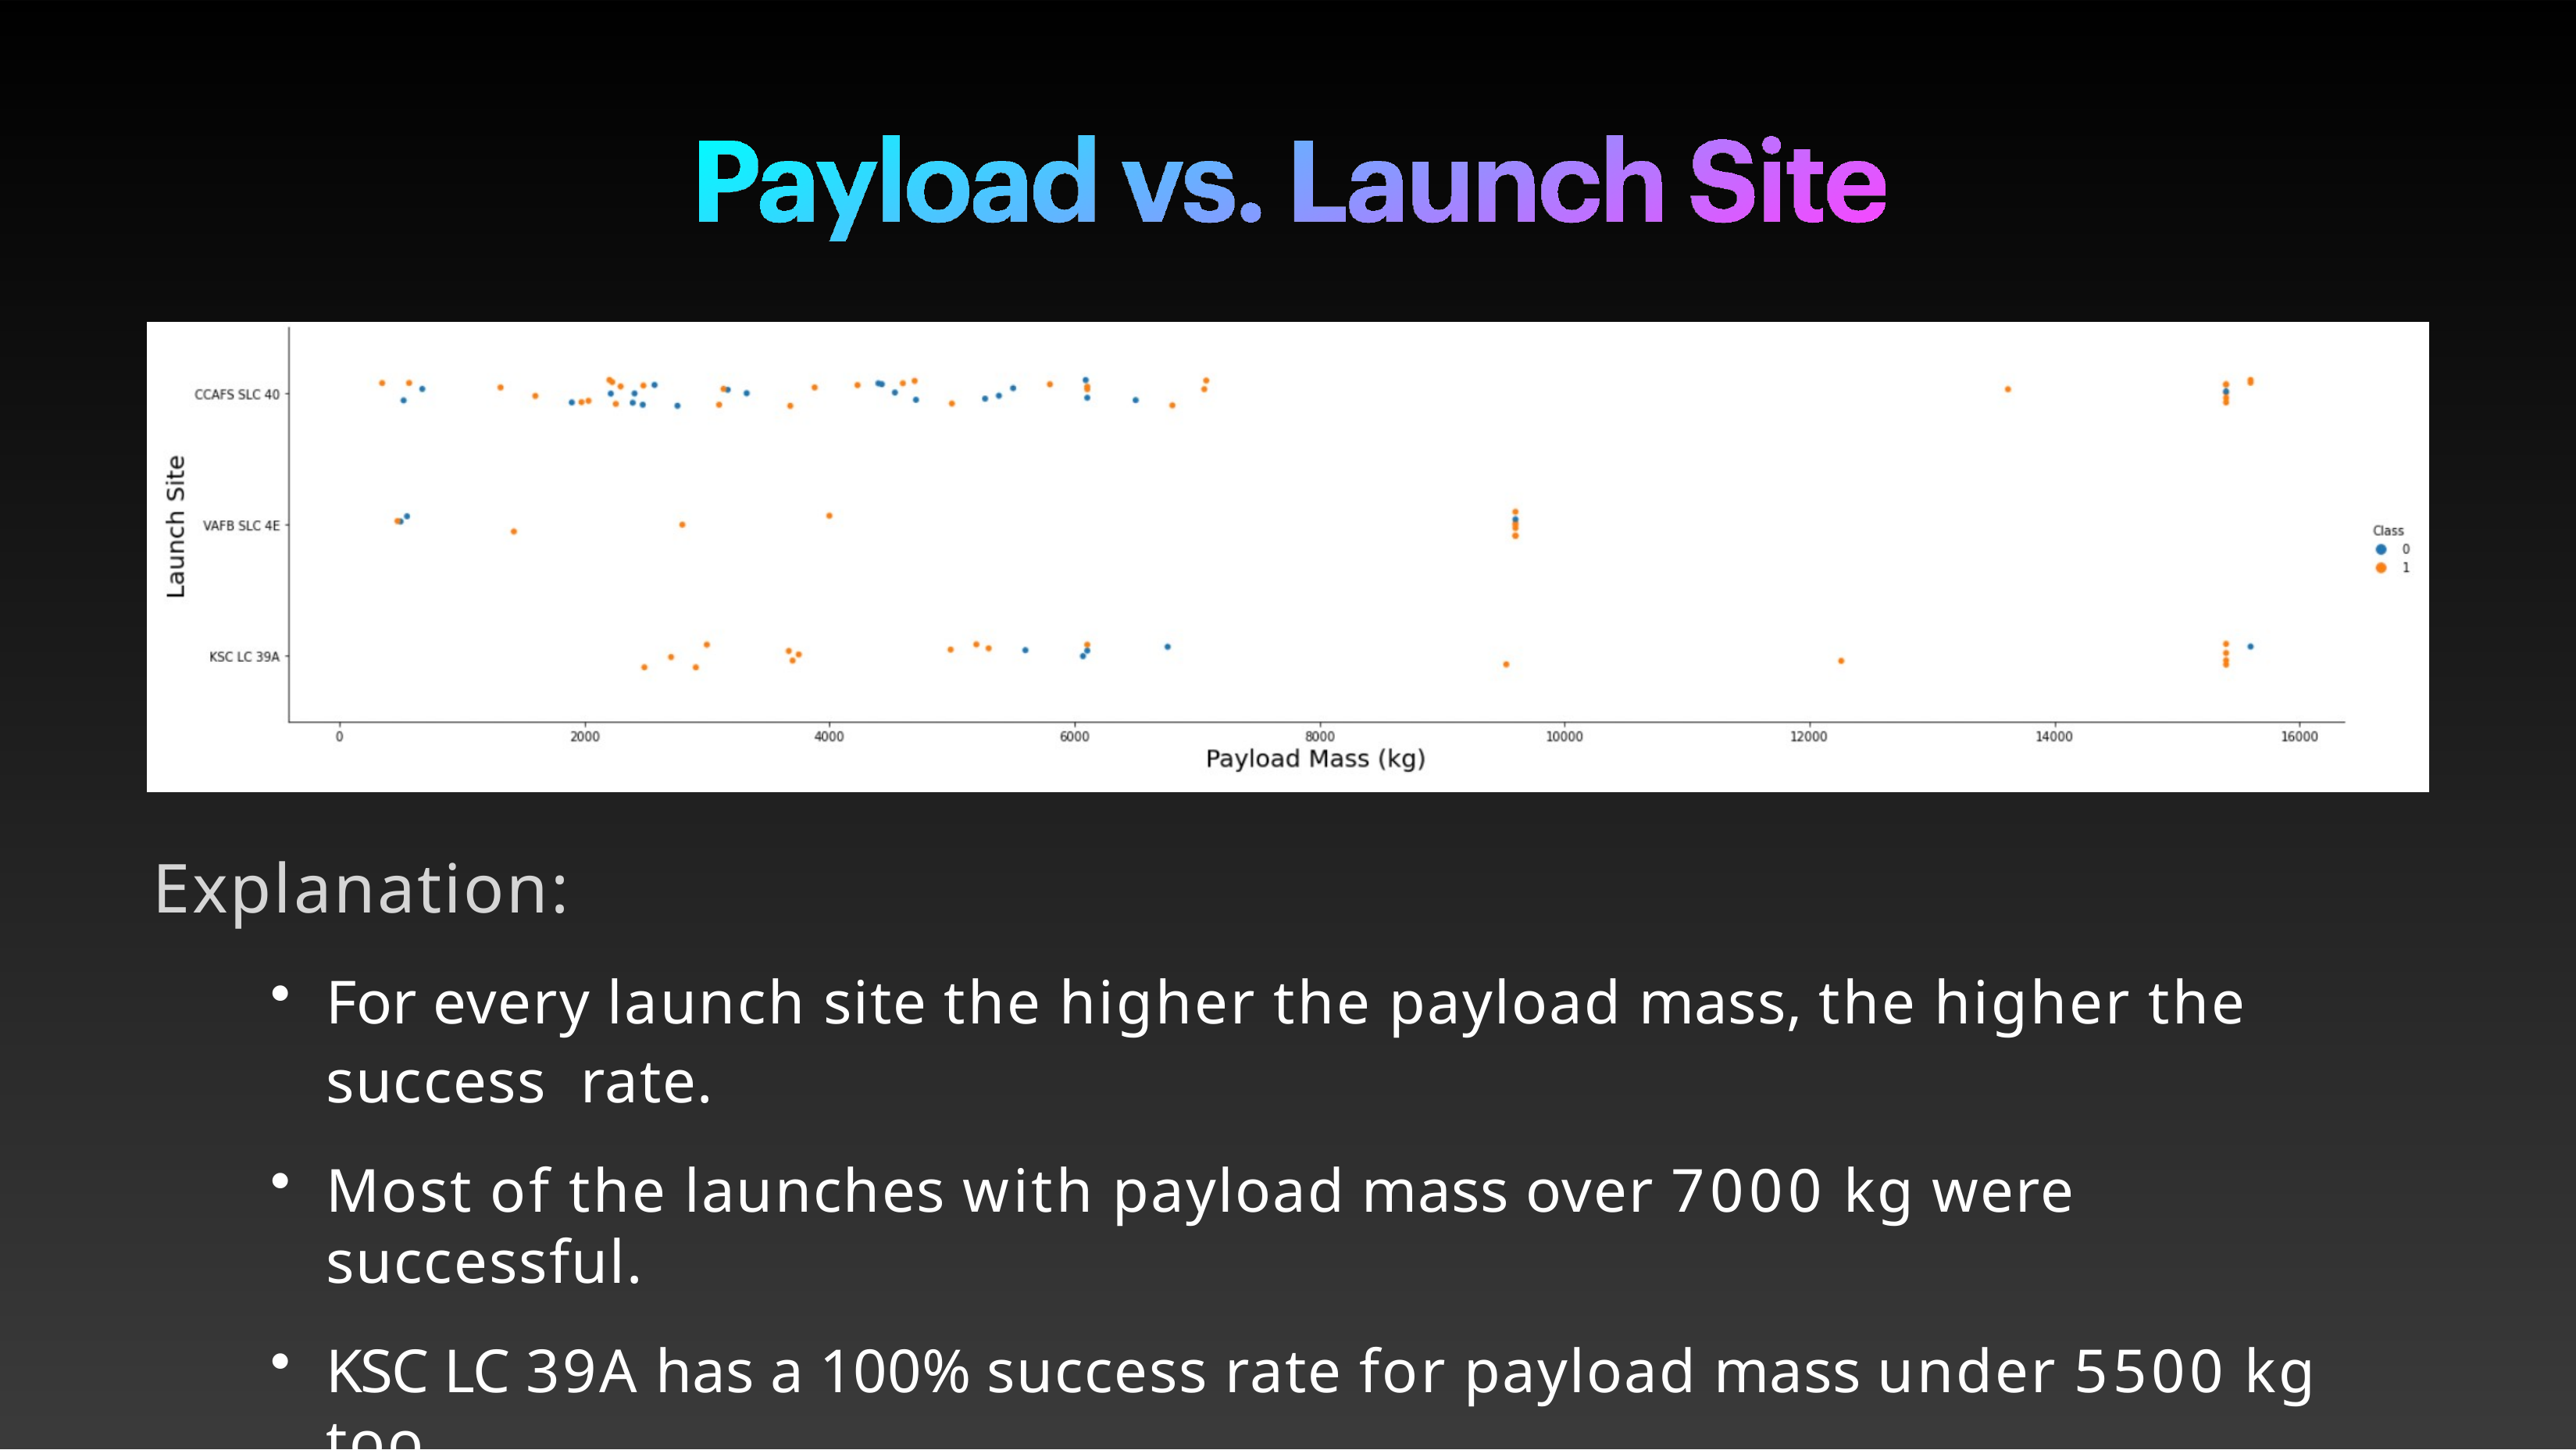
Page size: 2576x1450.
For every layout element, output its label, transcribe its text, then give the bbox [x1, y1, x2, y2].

picture [0, 0, 2576, 1449]
text_box Explanation: For every launch site the higher the payload mass, the higher the success rate. Most of the launches with payload mass over 7000 kg were successful. KSC LC 39A has a 100% success rate for payload mass under 5500 kg too. [151, 802, 2408, 1450]
